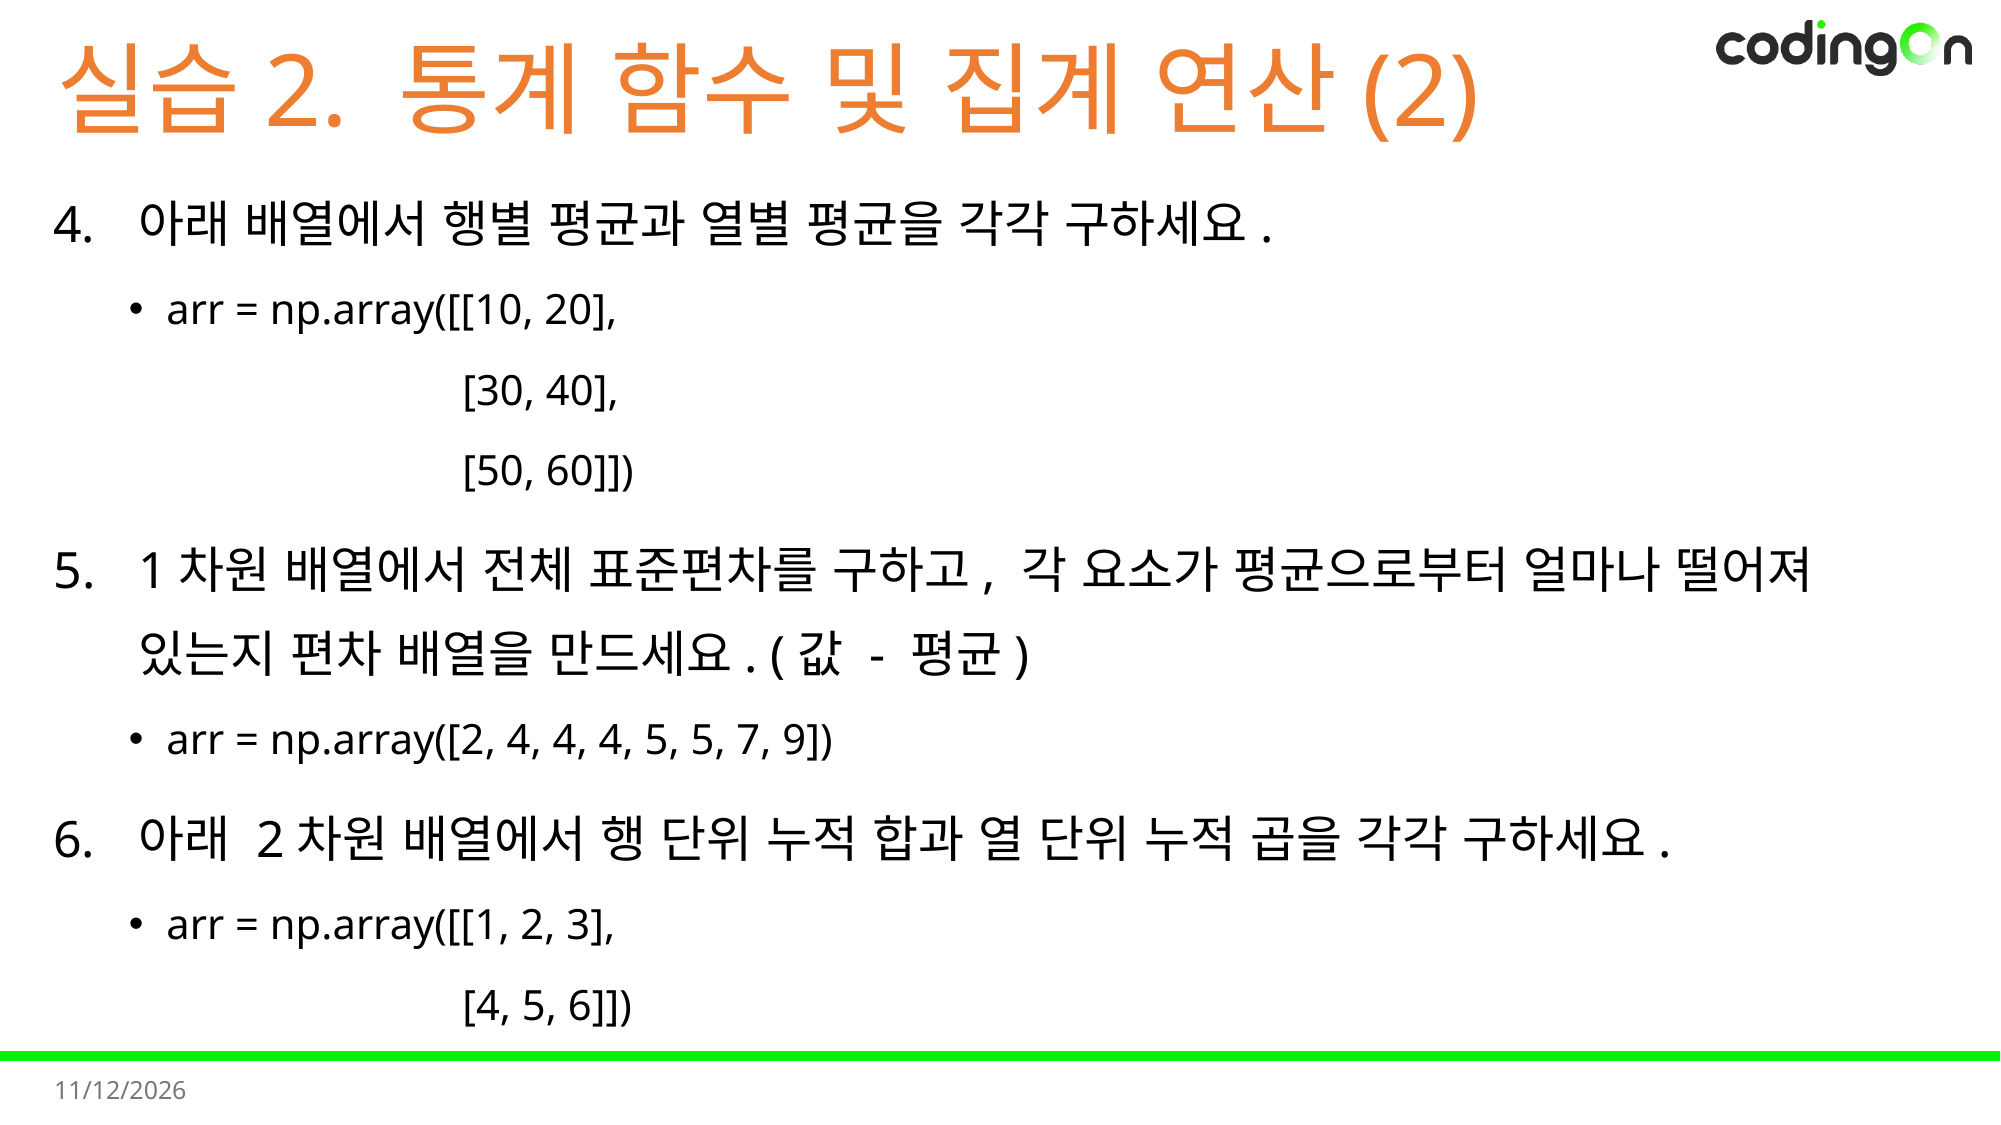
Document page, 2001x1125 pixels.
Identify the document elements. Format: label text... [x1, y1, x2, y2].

picture [1767, 20, 1972, 76]
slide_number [39, 1061, 490, 1122]
title 실습2. 통계 함수 및 집계 연산(2) [41, 0, 1767, 161]
list 아래 배열에서 행별 평균과 열별 평균을 각각 구하세요. arr = np.array([[10, 20], [30, 40], [50, 60]]) 1차원 배열에서 전체 표준편차를 구하고, 각 요소가 평균으로부터 얼마나 떨어져 있는지 편차 배열을 만드세요. (값 - 평균) arr = np.array([2, 4, 4, 4, 5, 5, 7, 9]) 아래 2차원 배열에서 행 단위 누적 합과 열 단위 누적 곱을 각각 구하세요. arr = np.array([[1, 2, 3], [4, 5, 6]]) [39, 161, 1957, 1033]
